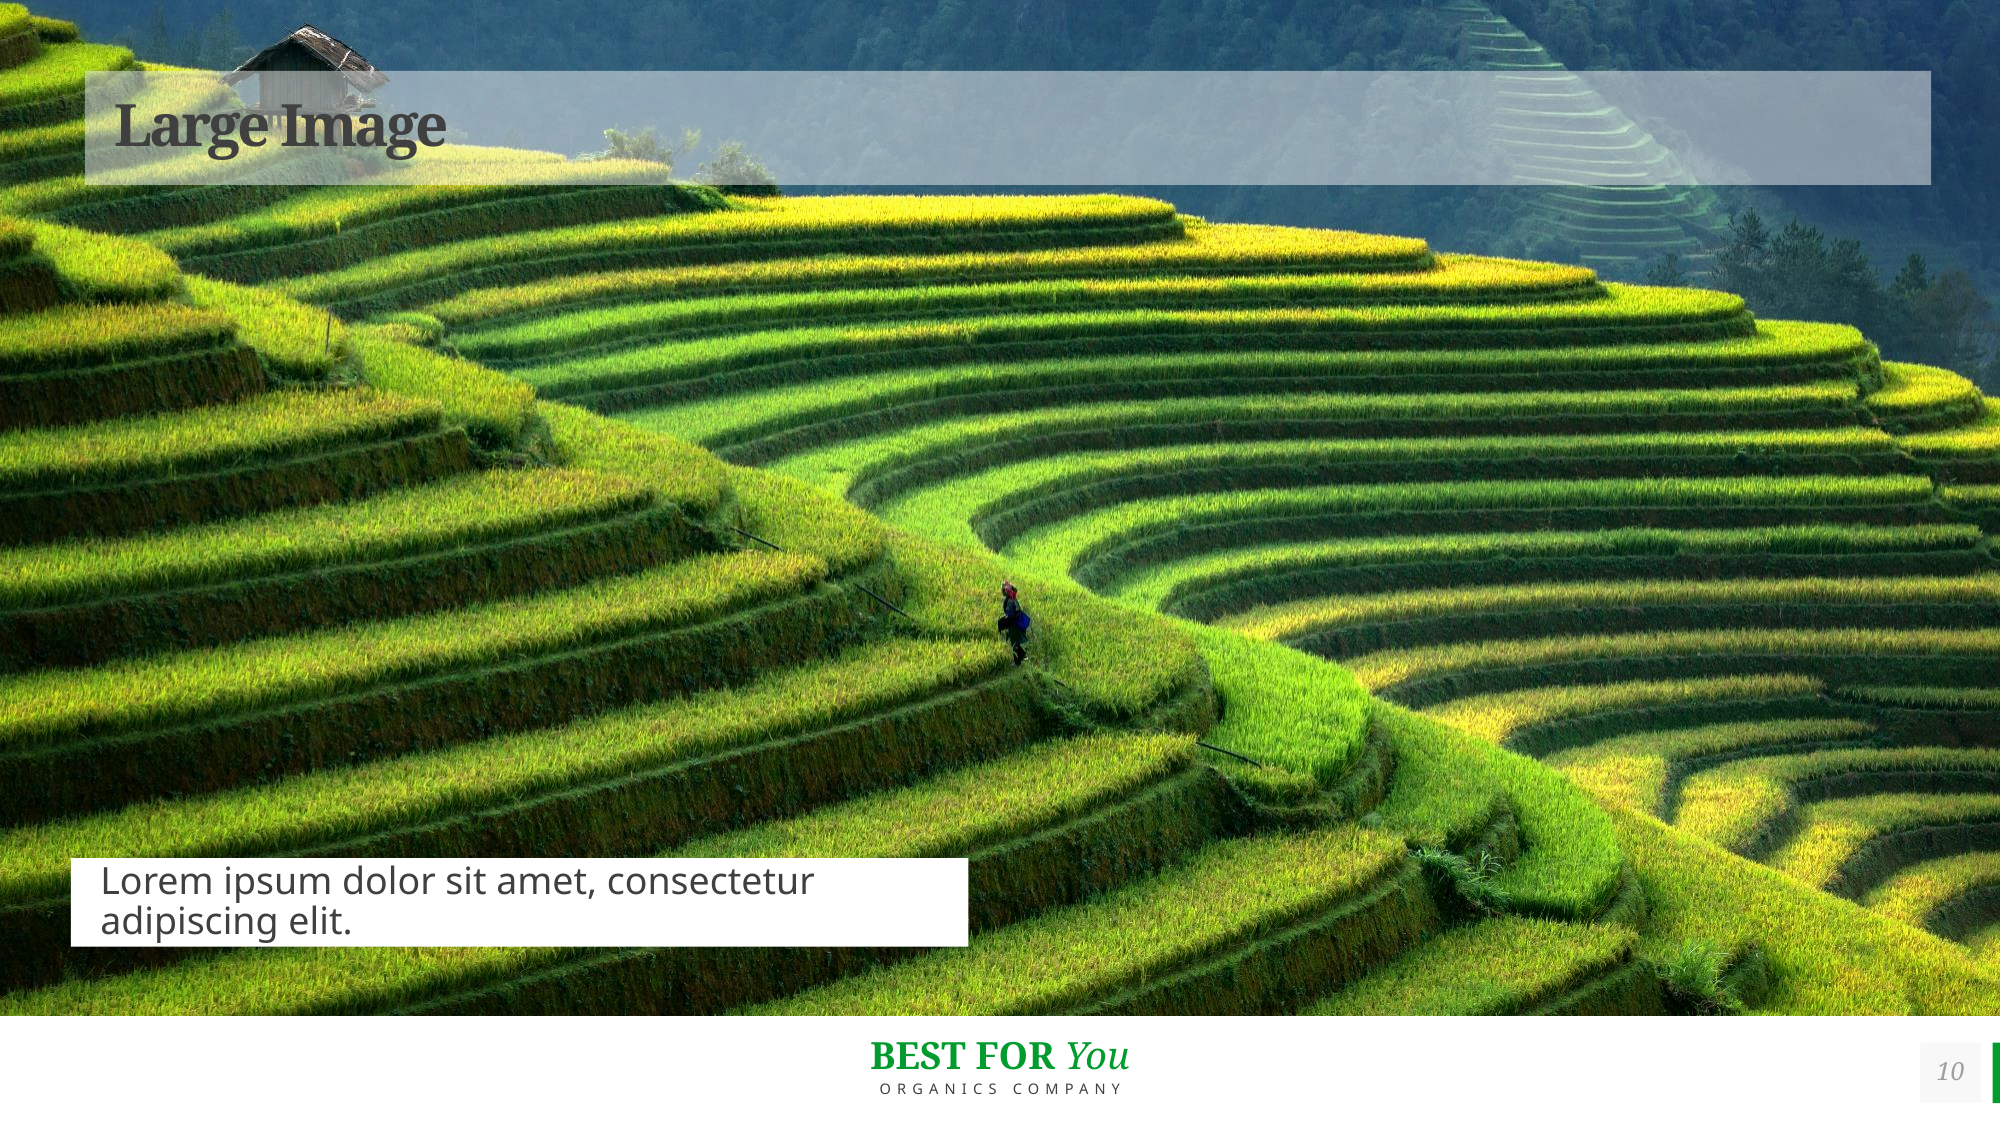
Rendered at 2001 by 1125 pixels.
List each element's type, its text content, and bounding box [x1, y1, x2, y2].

slide_number 10 [1920, 1042, 1982, 1103]
picture [0, 0, 2000, 1016]
